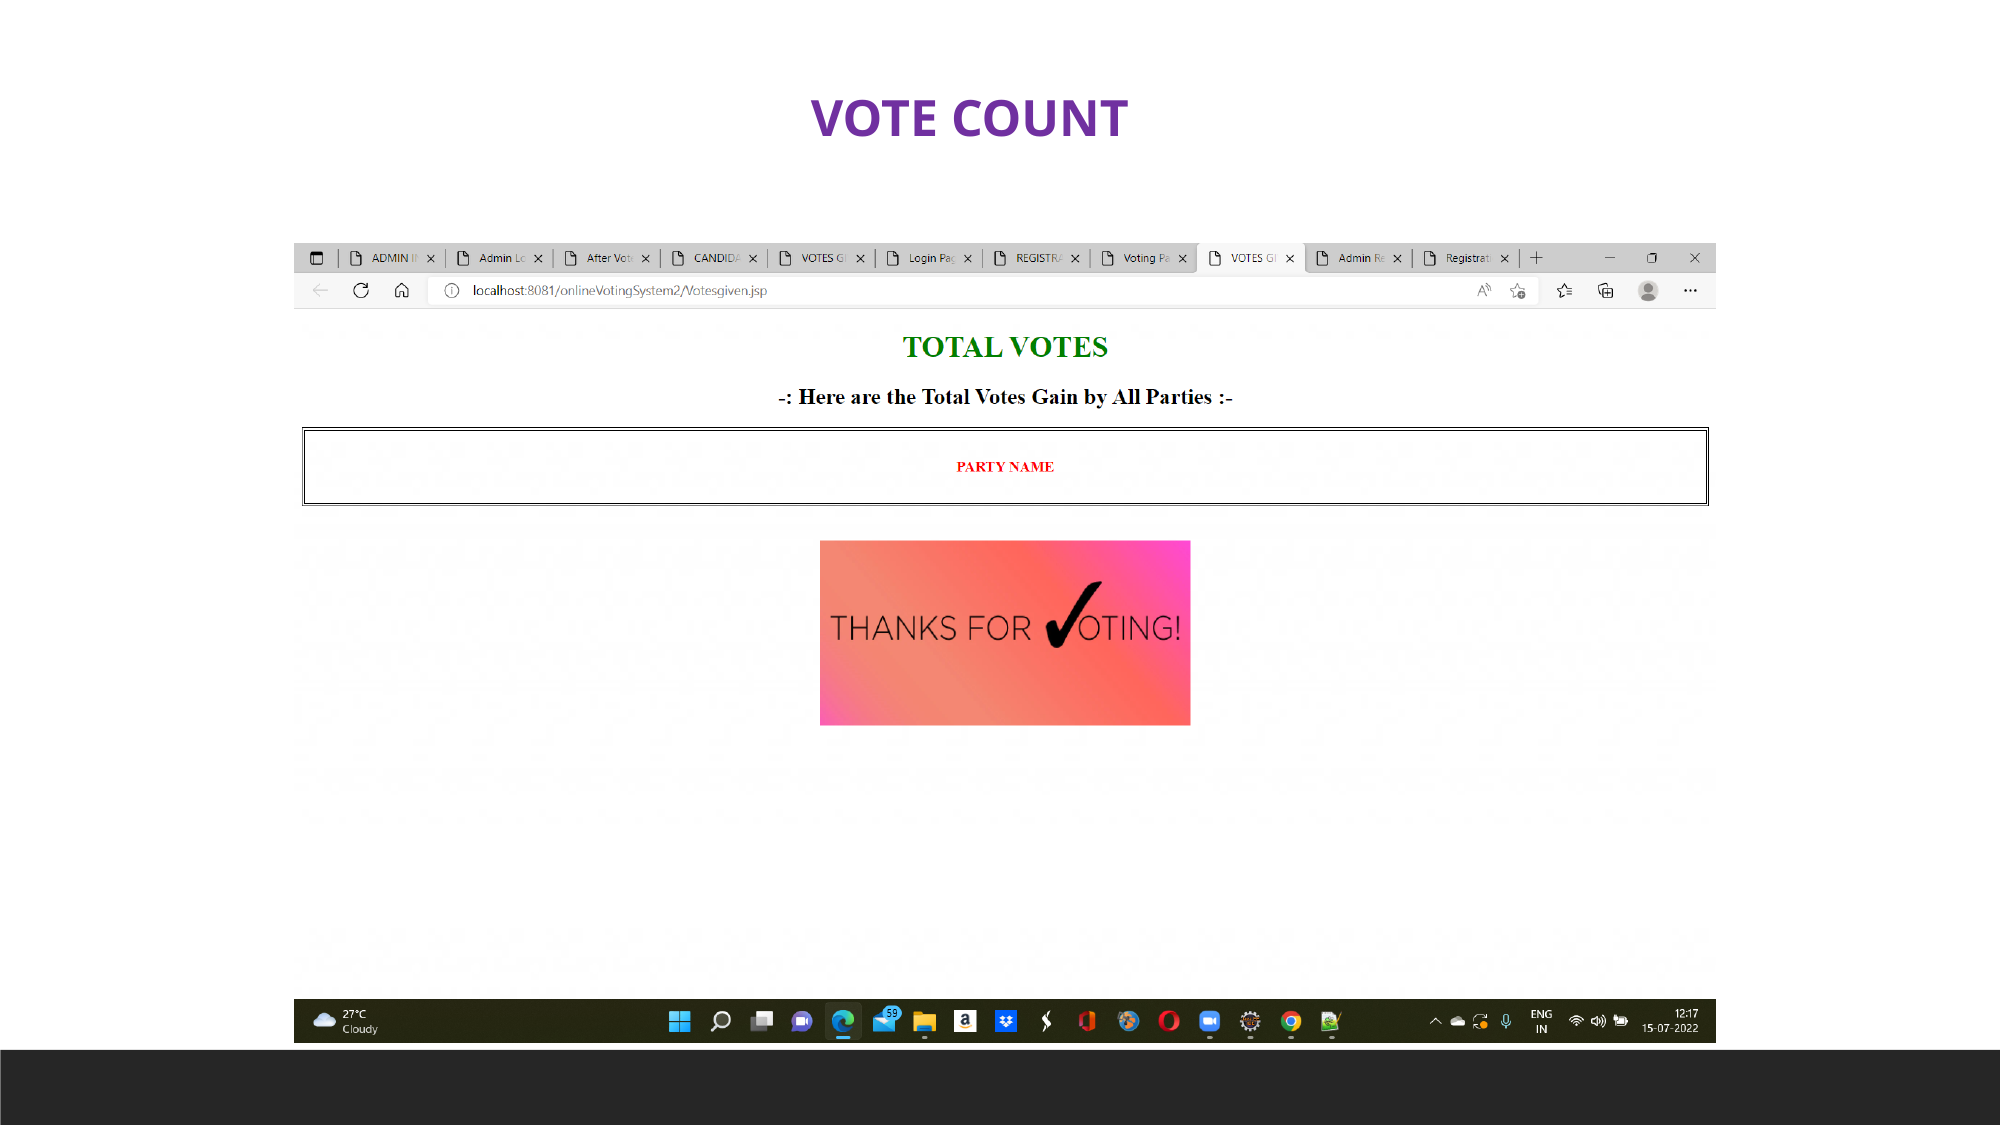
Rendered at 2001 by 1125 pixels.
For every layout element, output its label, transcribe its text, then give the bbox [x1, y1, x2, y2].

picture [293, 242, 1717, 1044]
text_box VOTE COUNT [407, 79, 1533, 154]
